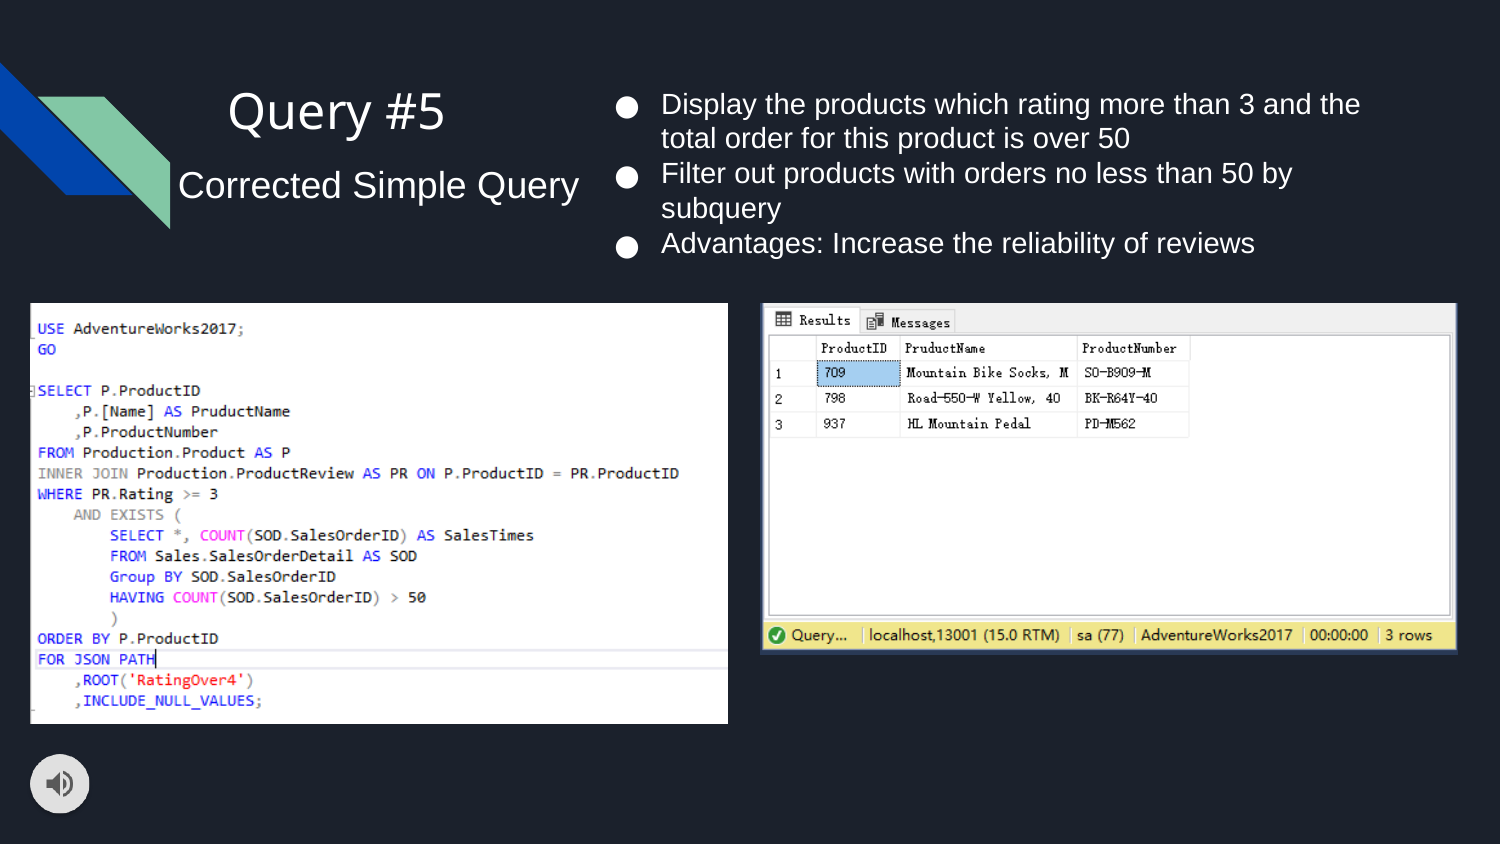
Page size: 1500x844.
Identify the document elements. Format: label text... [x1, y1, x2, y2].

text_box Corrected Simple Query [162, 153, 599, 214]
picture [29, 303, 728, 725]
title Query #5 [212, 64, 1368, 153]
picture [760, 303, 1459, 655]
picture [24, 748, 95, 819]
text_box Display the products which rating more than 3 and the total order for this product is over 50 Filter out products with orders no less than 50 by subquery Advantages: Increase the reliability of reviews [599, 77, 1433, 268]
